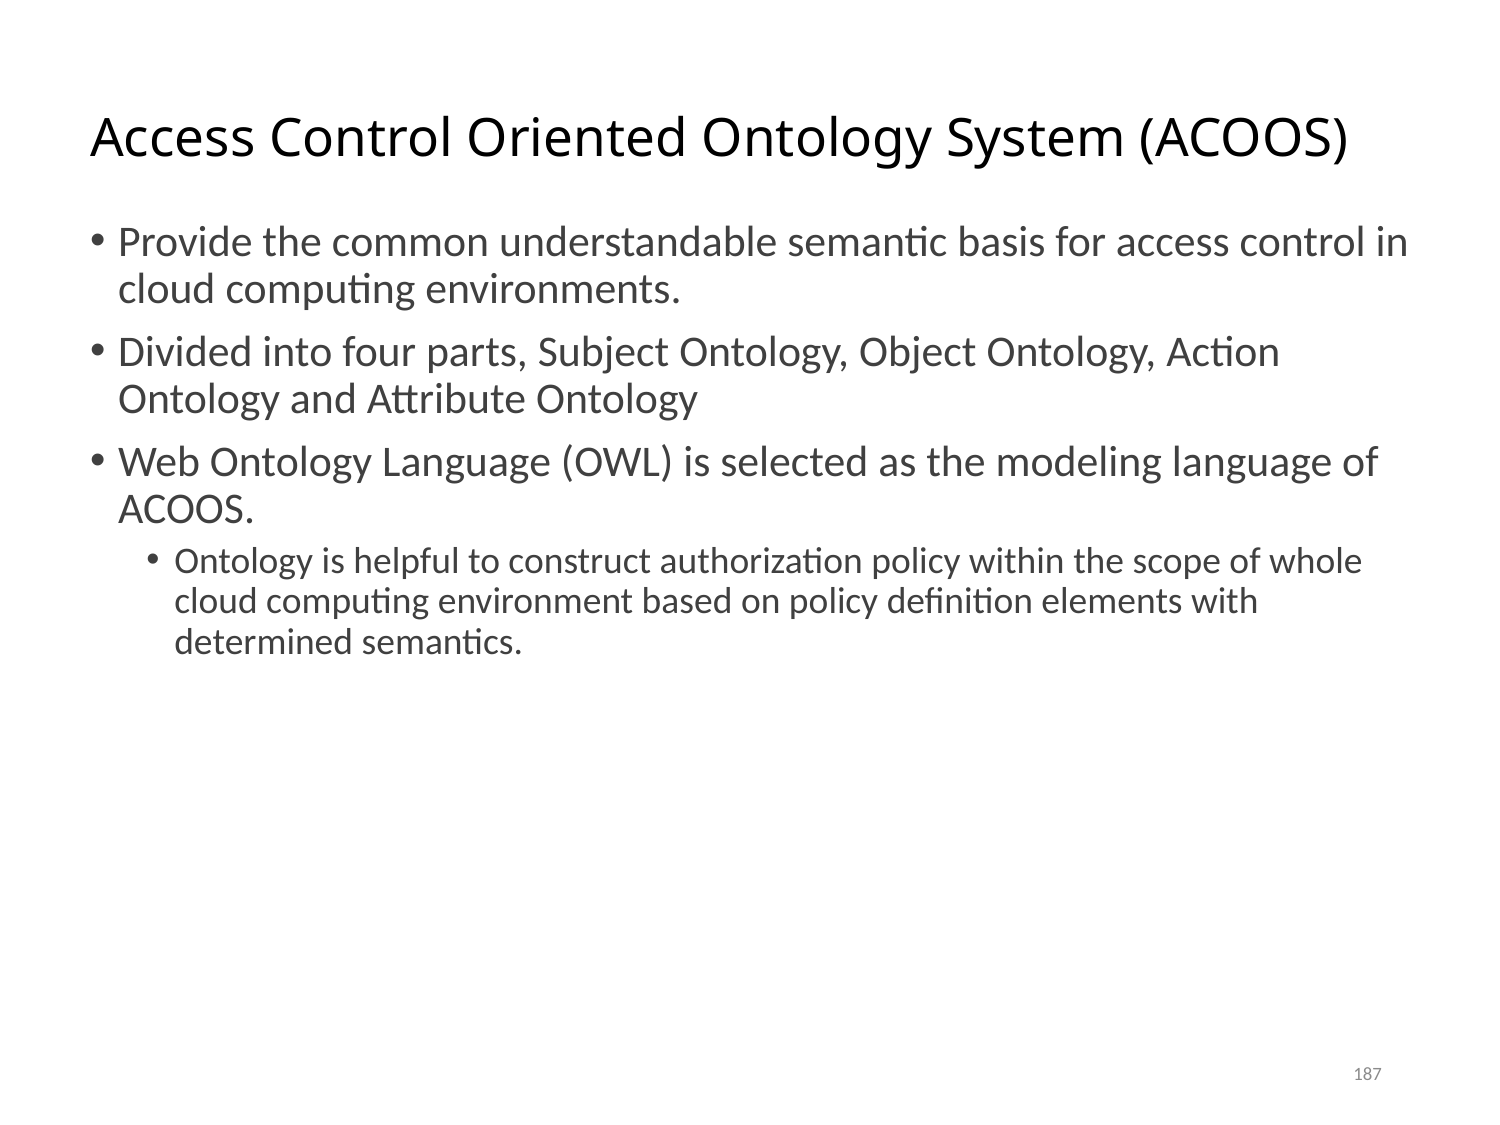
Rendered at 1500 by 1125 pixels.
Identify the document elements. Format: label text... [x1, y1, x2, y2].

title Access Control Oriented Ontology System (ACOOS) [75, 78, 1425, 200]
slide_number 187 [1059, 1042, 1397, 1103]
list Provide the common understandable semantic basis for access control in cloud computing environments. Divided into four parts, Subject Ontology, Object Ontology, Action Ontology and Attribute Ontology Web Ontology Language (OWL) is selected as the modeling language of ACOOS. Ontology is helpful to construct authorization policy within the scope of whole cloud computing environment based on policy definition elements with determined semantics. [75, 210, 1425, 1006]
